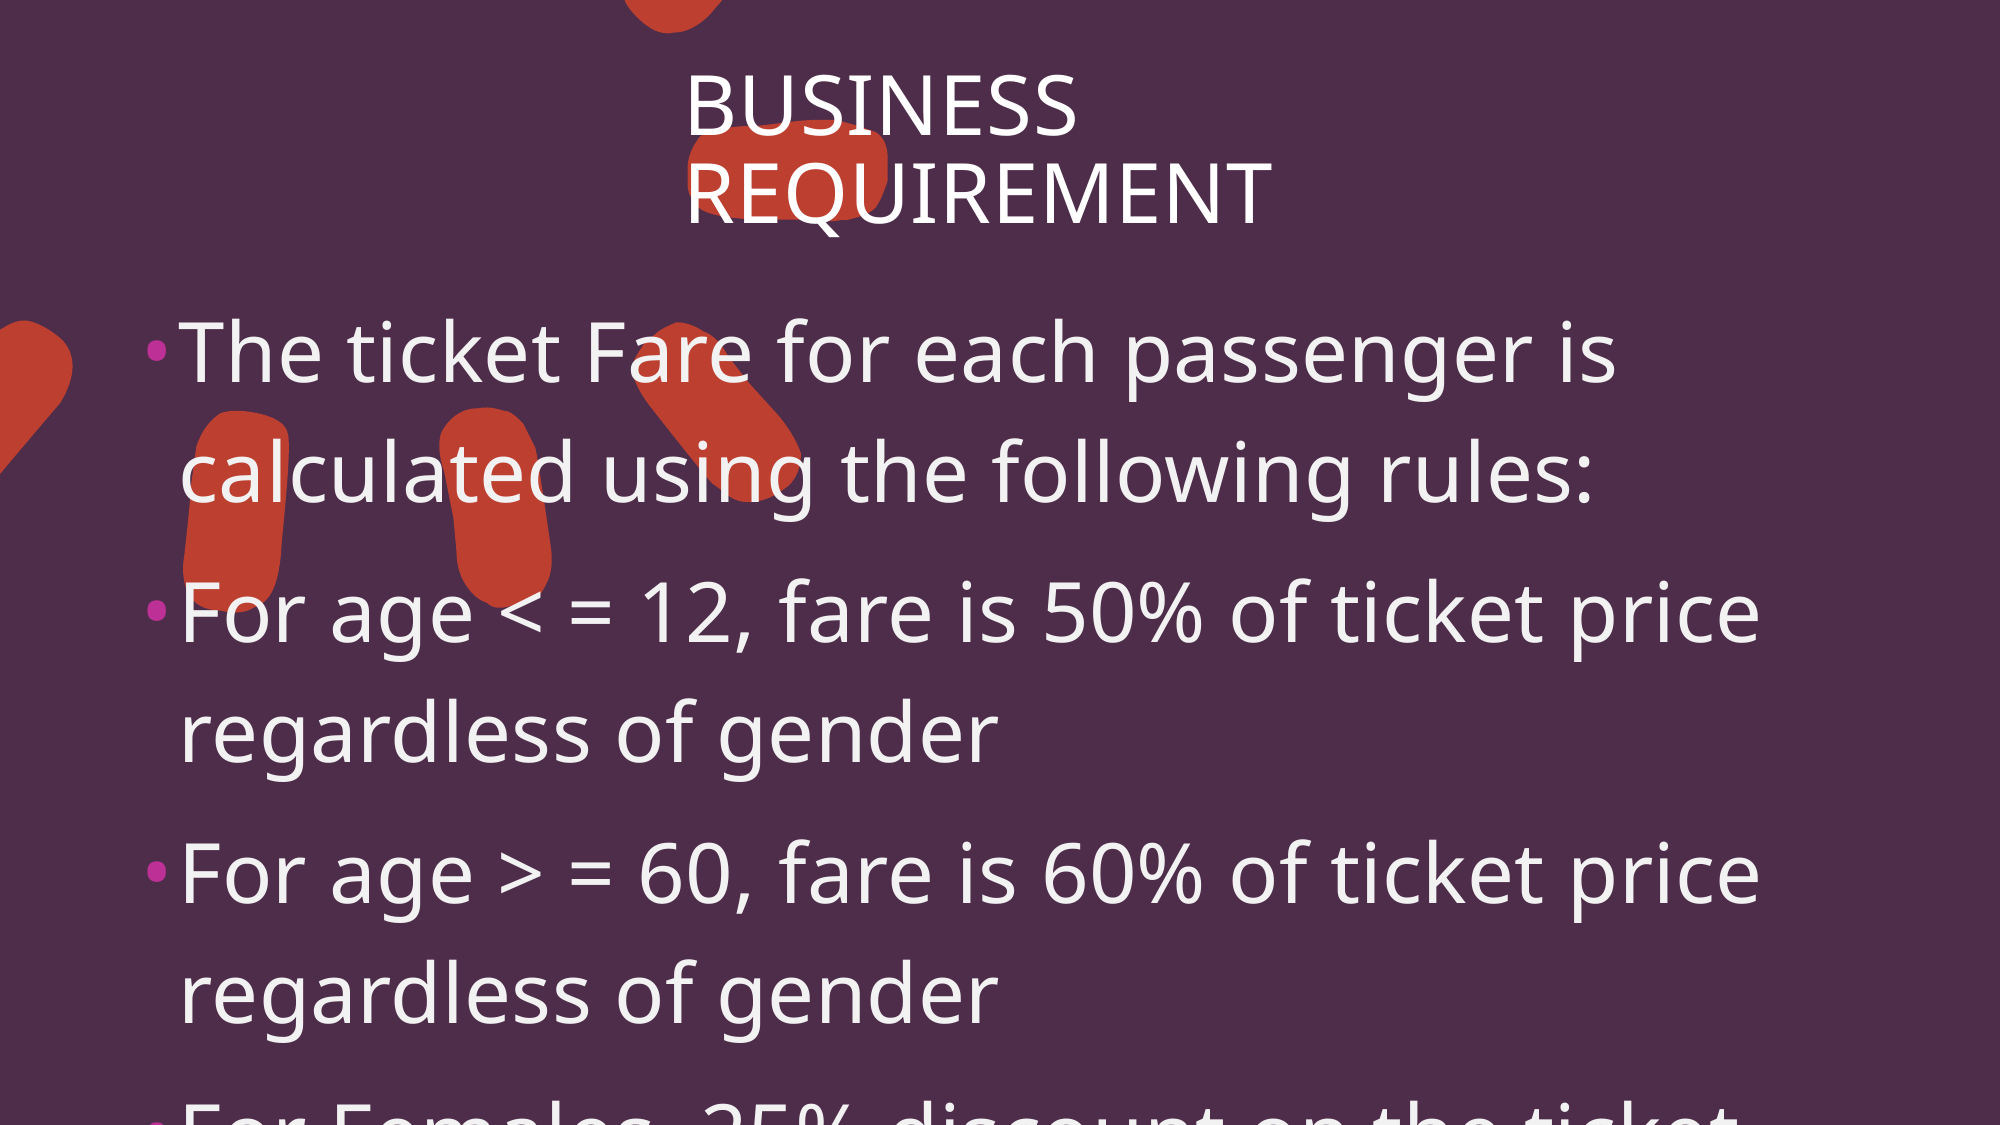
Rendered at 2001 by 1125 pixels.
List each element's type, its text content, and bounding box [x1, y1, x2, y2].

text_box [0, 320, 73, 475]
text_box [0, 0, 2000, 1125]
list The ticket Fare for each passenger is calculated using the following rules: For age < = 12, fare is 50% of ticket price regardless of gender For age > = 60, fare is 60% of ticket price regardless of gender For Females, 25% discount on the ticket price The file name for storing the generated ticket should be the PNR Number. [141, 278, 1876, 947]
title BUSINESS REQUIREMENT [684, 65, 1336, 278]
text_box [624, 0, 723, 34]
